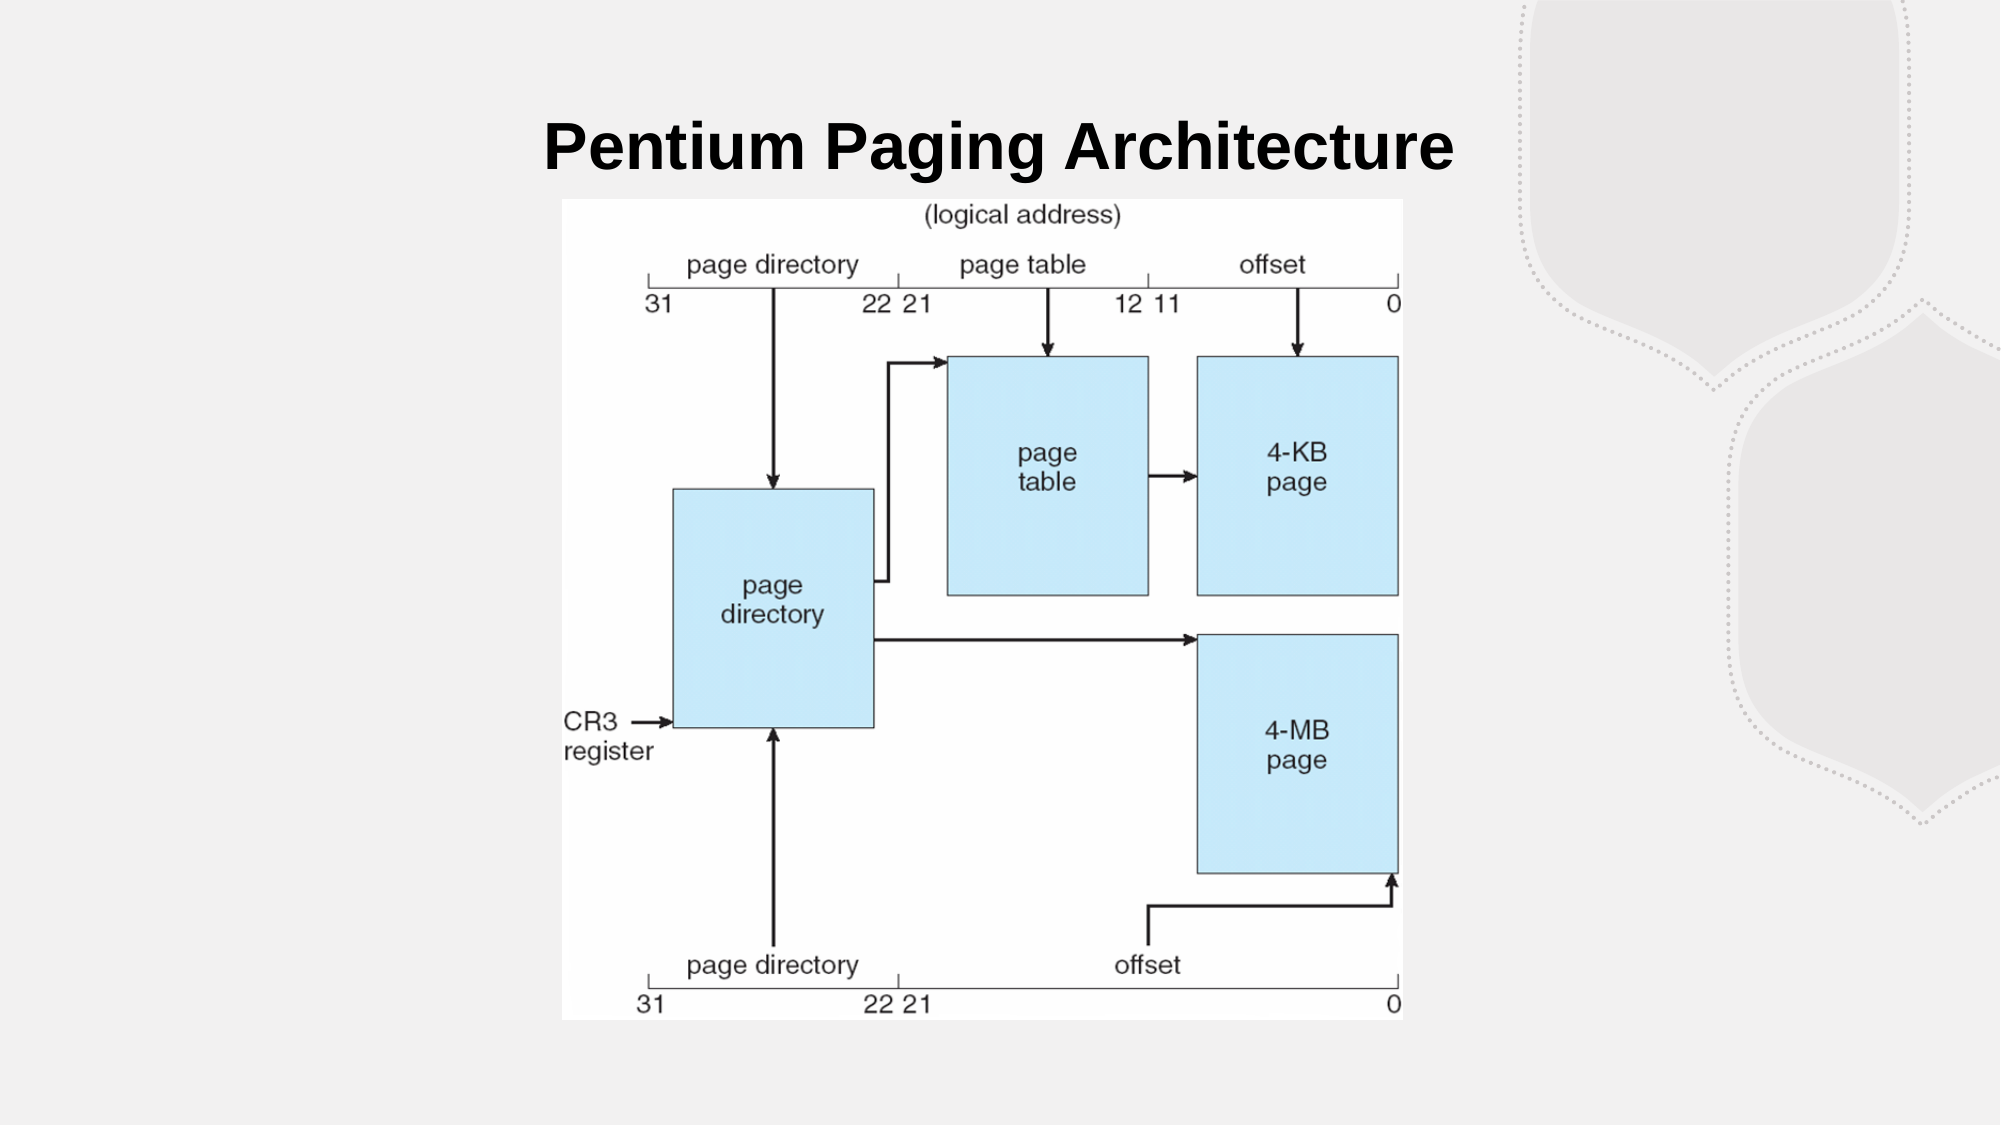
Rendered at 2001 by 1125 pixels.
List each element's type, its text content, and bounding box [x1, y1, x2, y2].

picture [562, 199, 1403, 1020]
text_box Pentium Paging Architecture [362, 48, 1638, 237]
